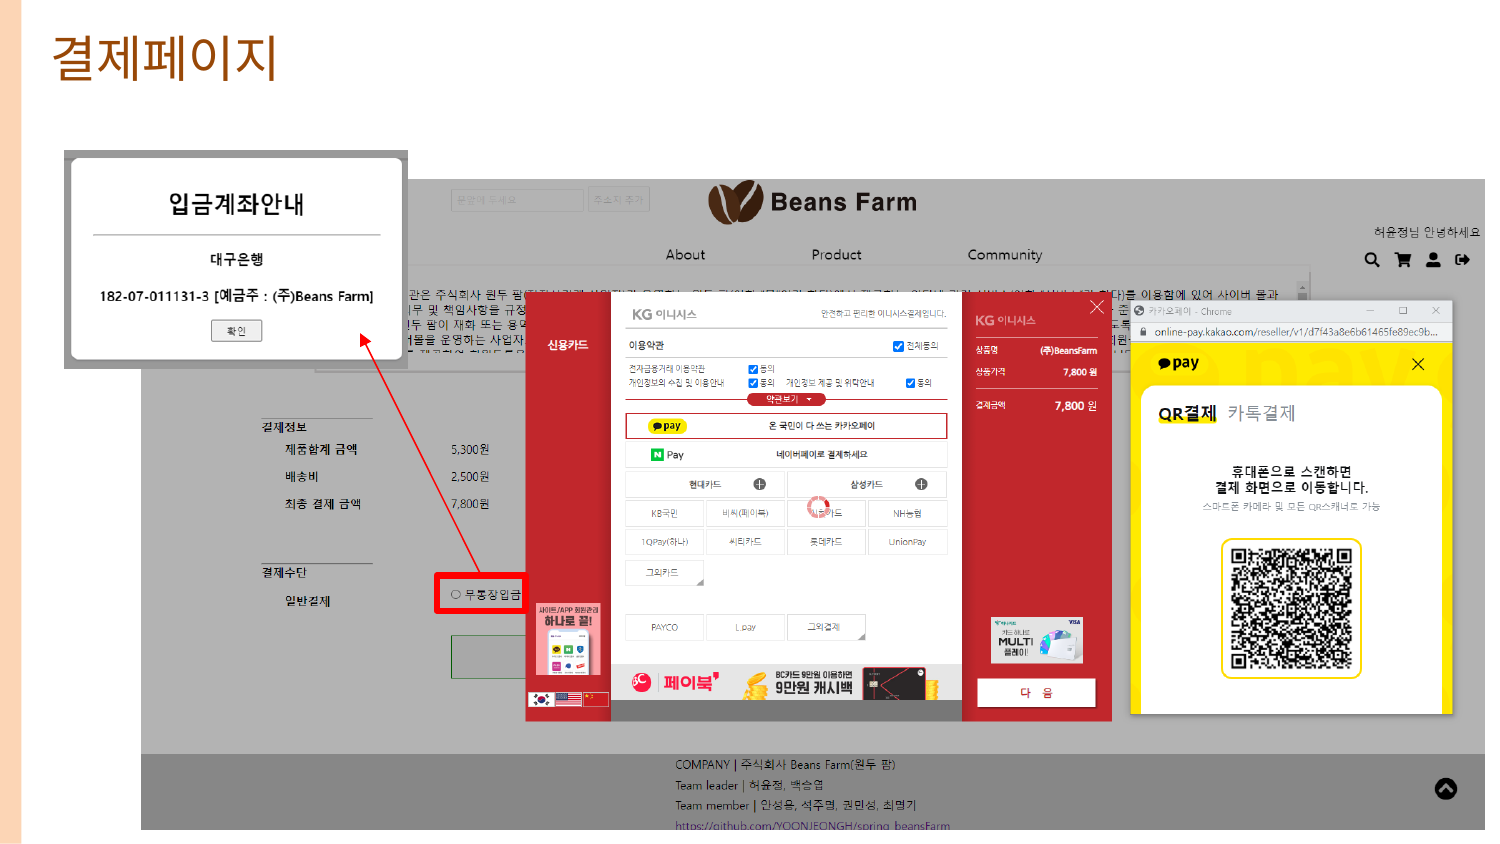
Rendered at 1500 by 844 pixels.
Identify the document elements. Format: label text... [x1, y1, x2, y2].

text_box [359, 332, 482, 576]
text_box 결제페이지 [35, 20, 296, 95]
text_box [0, 0, 23, 844]
picture [64, 149, 1485, 830]
